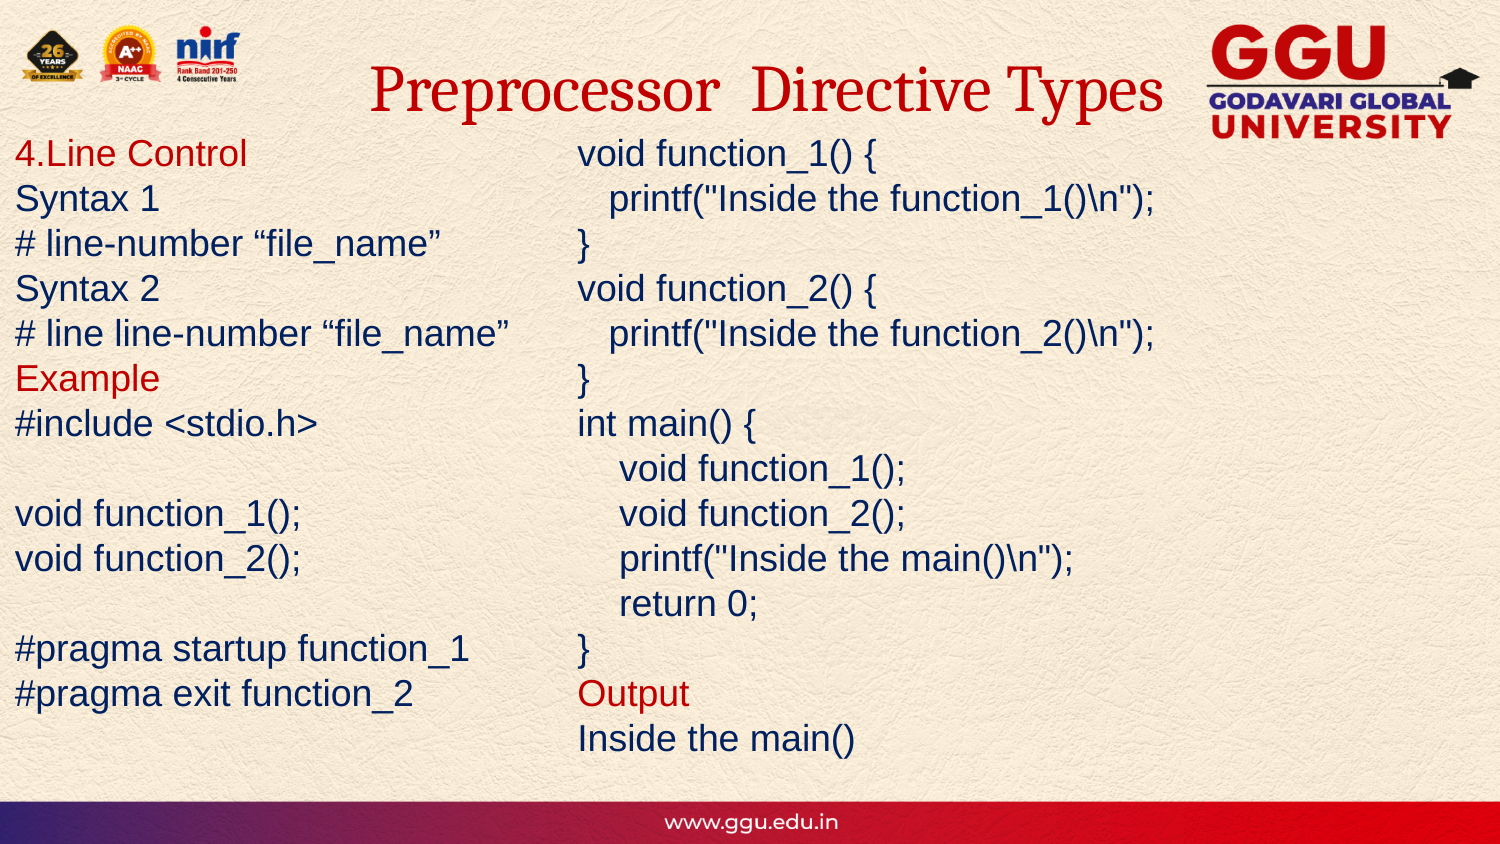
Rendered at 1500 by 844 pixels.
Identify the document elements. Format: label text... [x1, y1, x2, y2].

picture [0, 0, 1500, 844]
title Preprocessor Directive Types [53, 8, 1483, 162]
text_box void function_1() { printf("Inside the function_1()\n"); } void function_2() { printf("Inside the function_2()\n"); } int main() { void function_1(); void function_2(); printf("Inside the main()\n"); return 0; } Output Inside the main() [562, 121, 1400, 812]
text_box 4.Line Control Syntax 1 # line-number “file_name” Syntax 2 # line line-number “file_name” Example #include <stdio.h> void function_1(); void function_2(); #pragma startup function_1 #pragma exit function_2 [0, 121, 538, 812]
